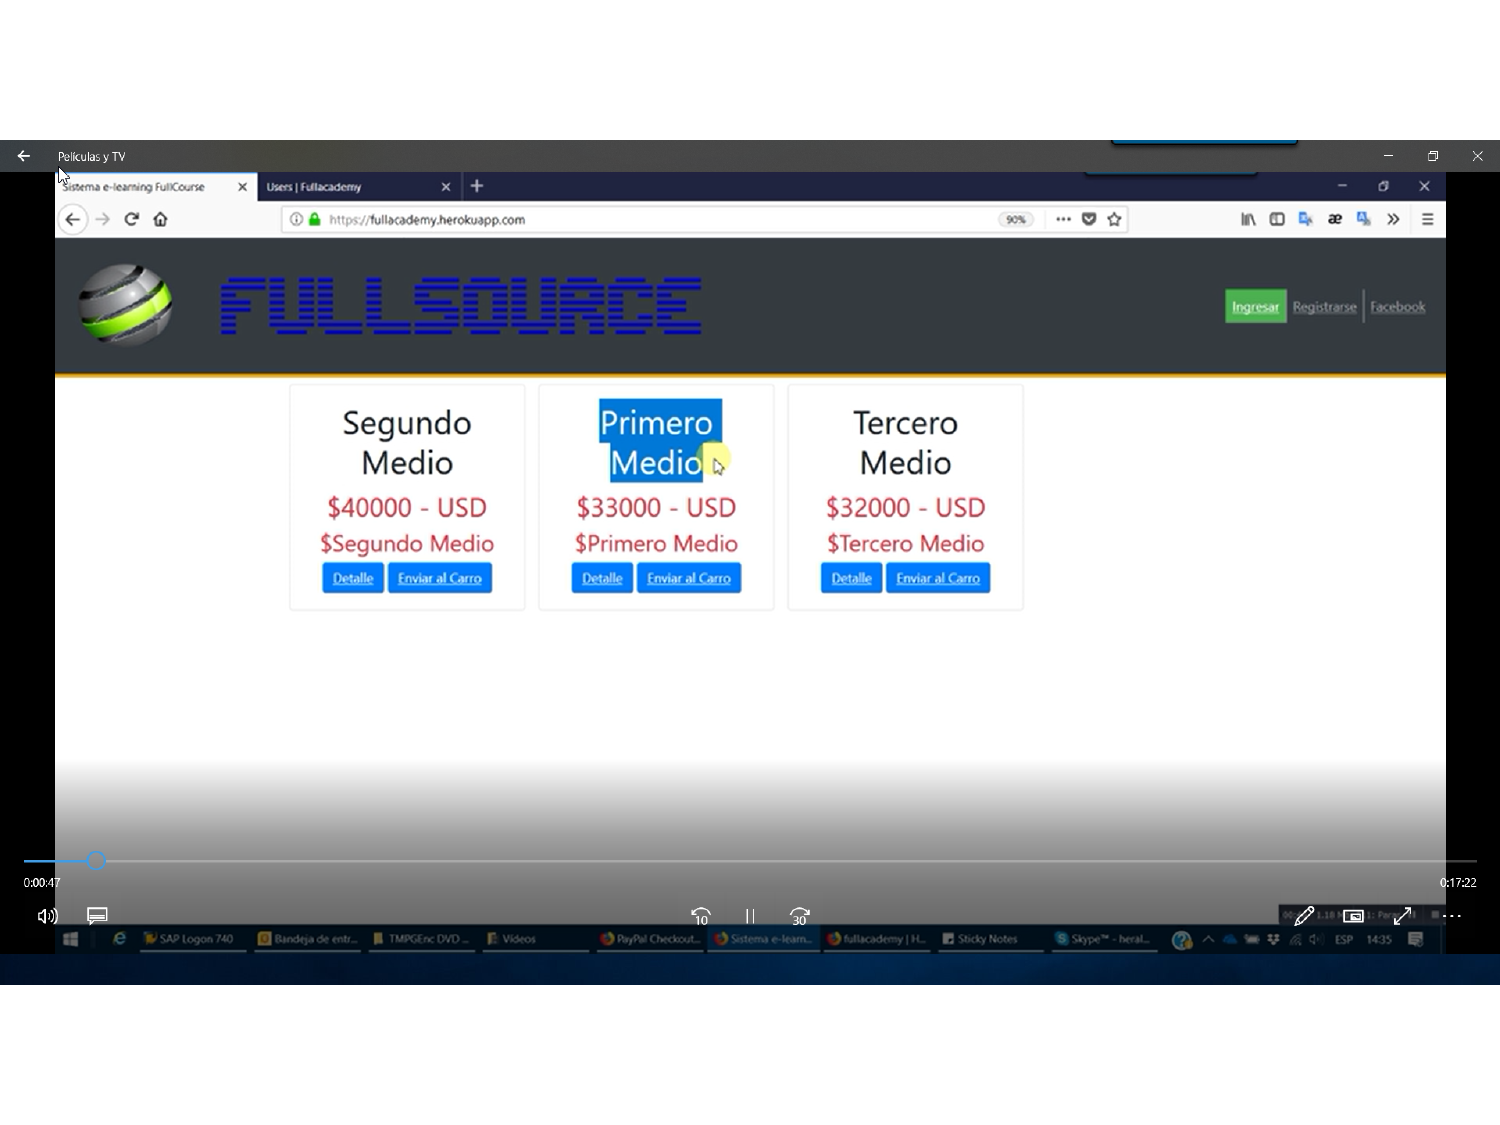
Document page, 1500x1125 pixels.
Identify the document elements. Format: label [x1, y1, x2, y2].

picture [0, 140, 1500, 985]
